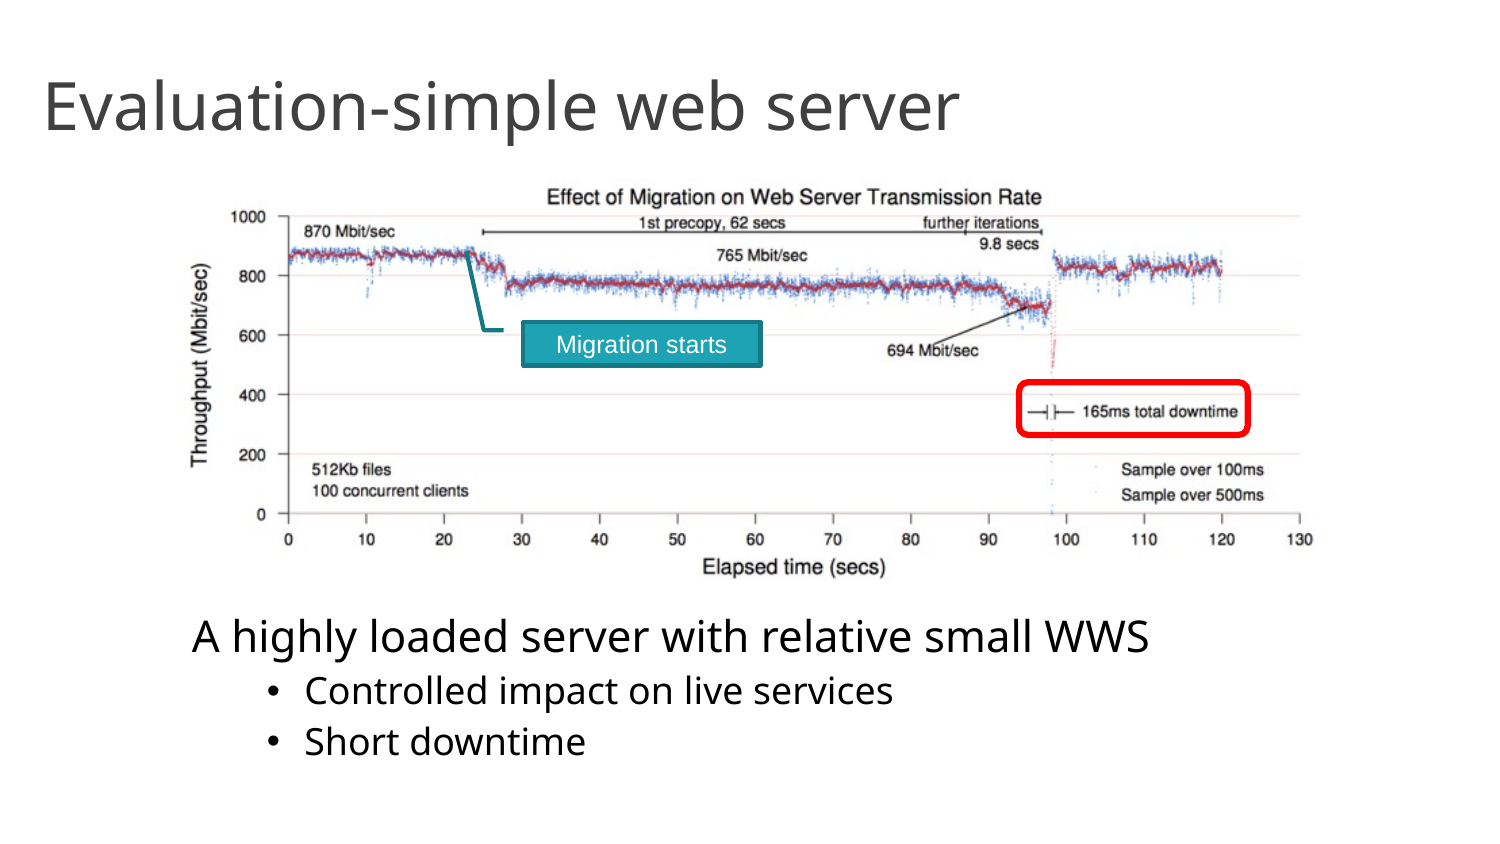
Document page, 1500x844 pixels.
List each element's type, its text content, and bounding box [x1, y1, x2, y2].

title Evaluation-simple web server [27, 33, 1480, 175]
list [180, 167, 1320, 582]
text_box A highly loaded server with relative small WWS Controlled impact on live services Short downtime [180, 608, 1475, 814]
